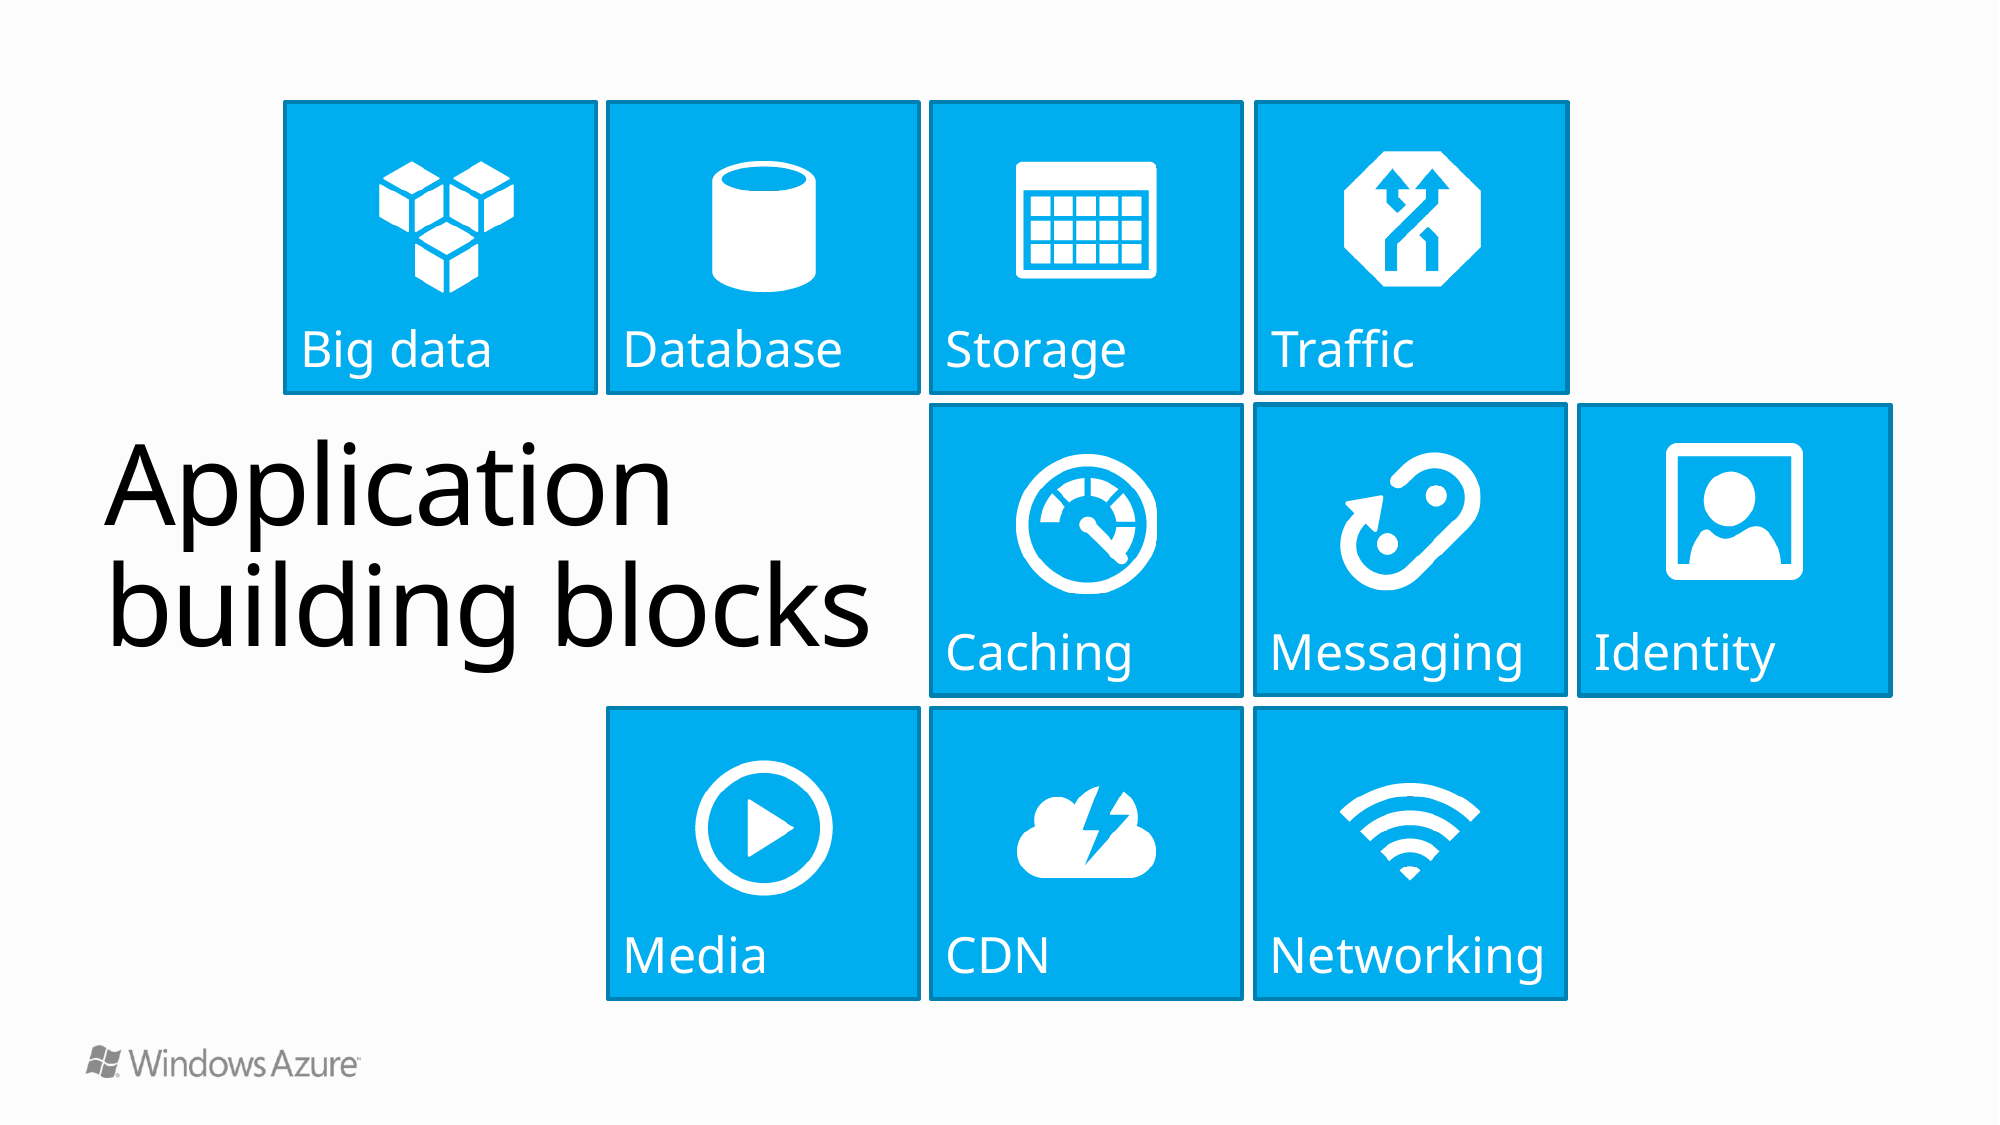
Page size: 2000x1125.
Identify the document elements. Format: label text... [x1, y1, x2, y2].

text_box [930, 707, 1243, 999]
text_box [930, 404, 1243, 696]
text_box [930, 101, 1243, 394]
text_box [1254, 707, 1567, 999]
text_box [1254, 404, 1567, 696]
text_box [1256, 101, 1568, 394]
title Application building blocks [104, 427, 887, 674]
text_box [607, 101, 920, 394]
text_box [1579, 404, 1891, 696]
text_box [607, 707, 920, 999]
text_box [284, 101, 597, 394]
